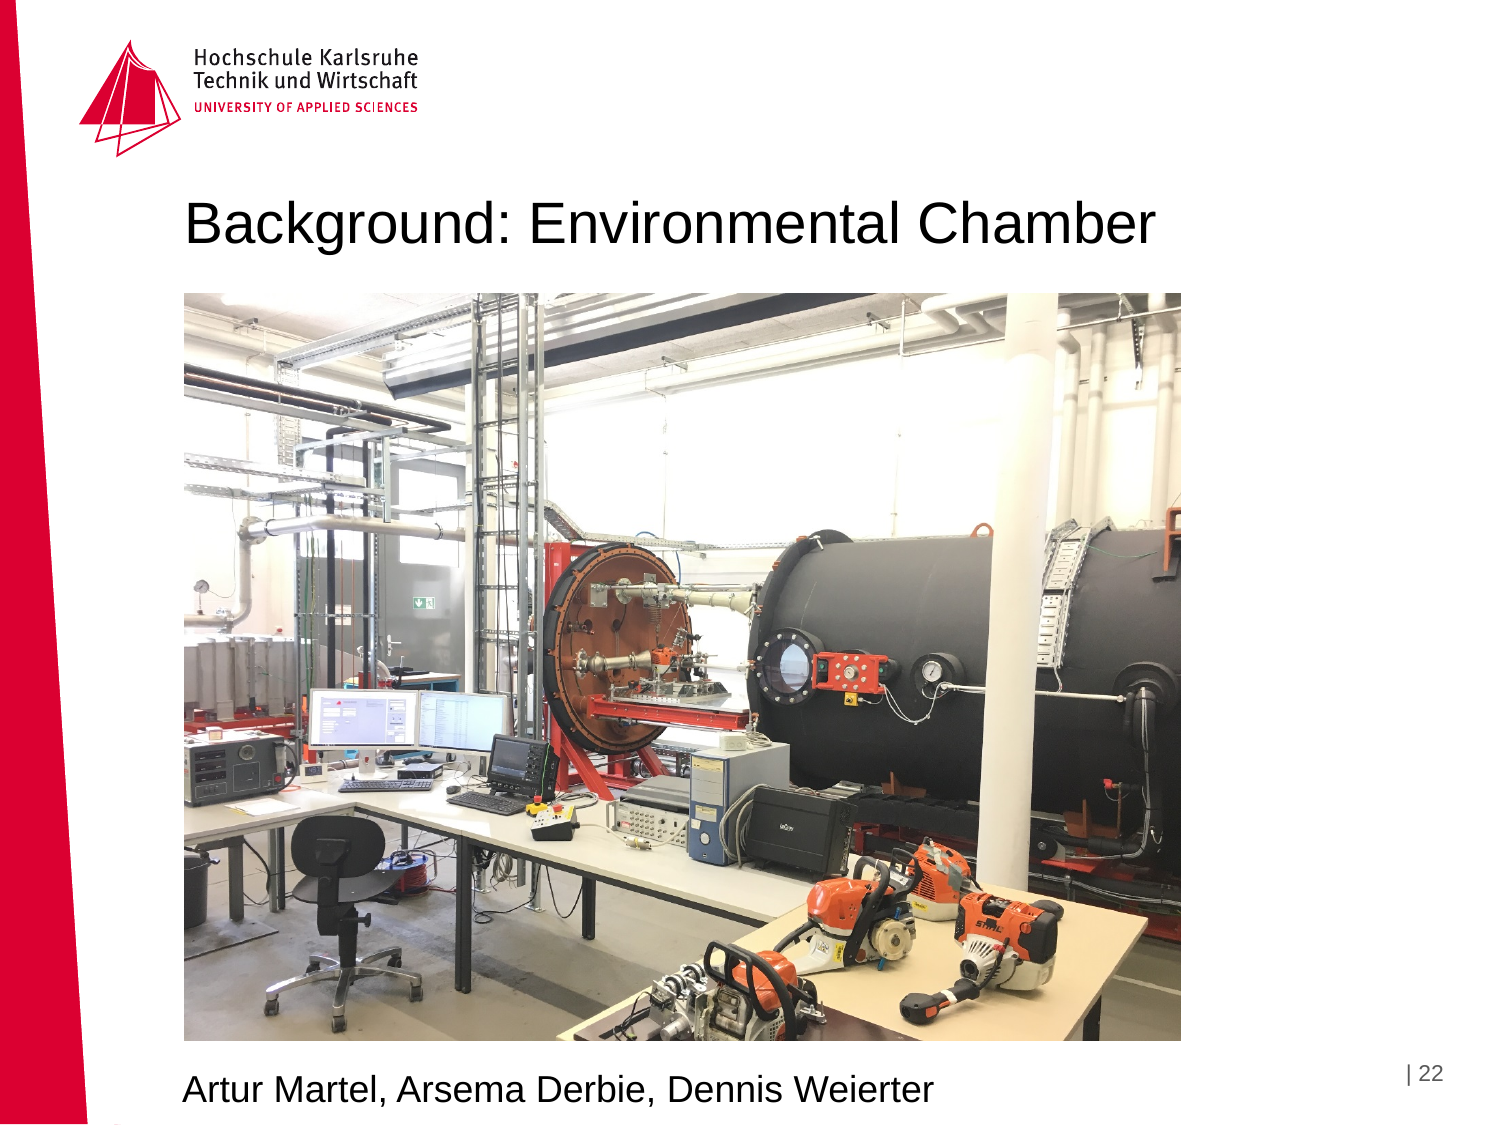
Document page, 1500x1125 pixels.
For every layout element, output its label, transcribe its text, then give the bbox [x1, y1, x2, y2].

picture [184, 292, 1182, 1041]
text_box | 10 [1009, 1042, 1444, 1103]
text_box Background: Environmental Chamber [184, 173, 1389, 276]
text_box Artur Martel, Arsema Derbie, Dennis Weierter [167, 1057, 950, 1118]
